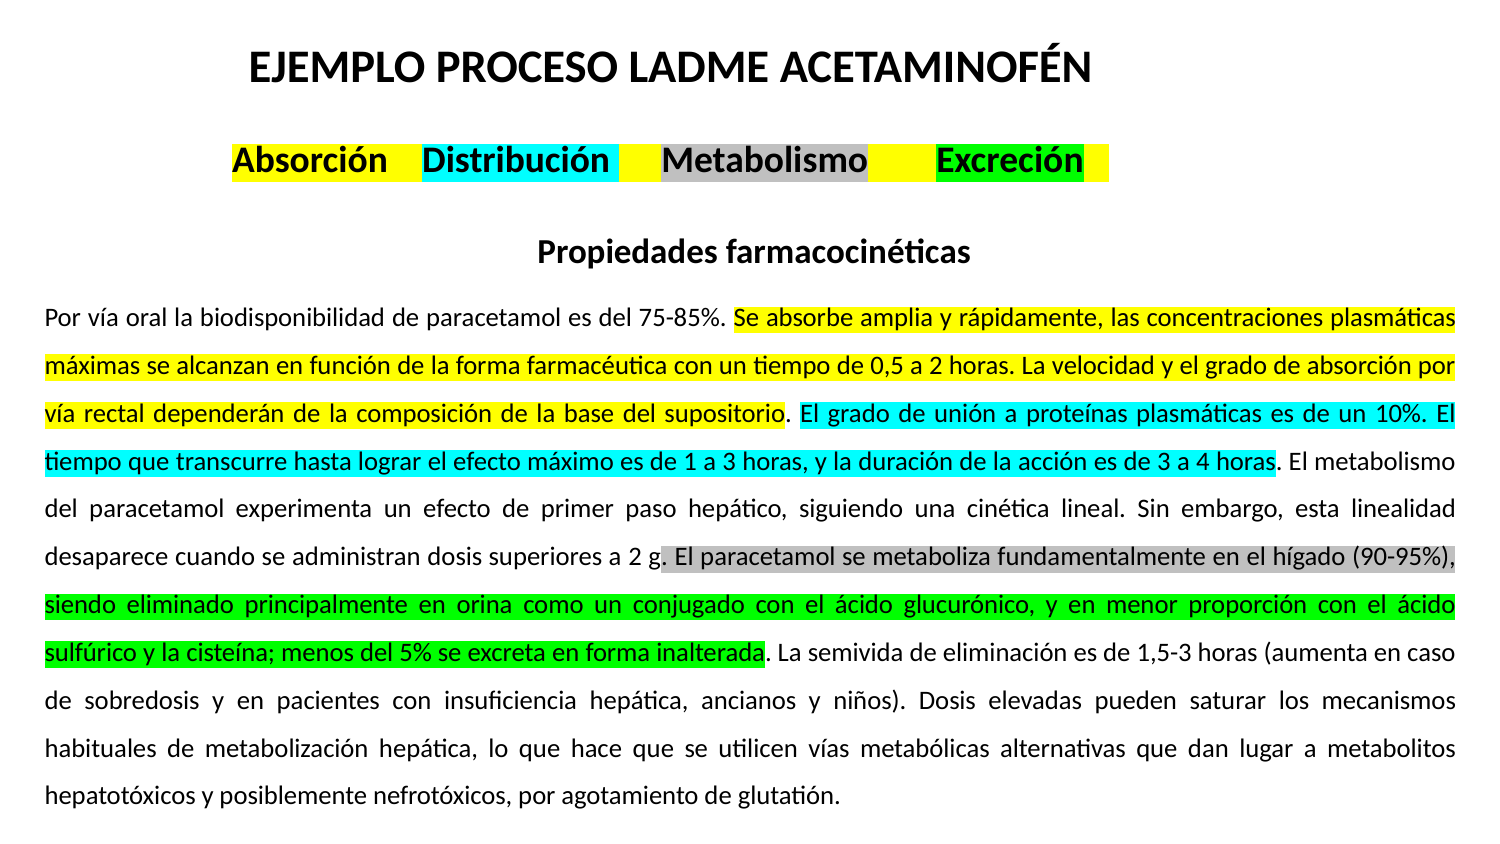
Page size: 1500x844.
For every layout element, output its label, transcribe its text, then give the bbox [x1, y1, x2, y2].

text_box Absorción Distribución Metabolismo Excreción [177, 127, 1164, 188]
list Propiedades farmacocinéticas Por vía oral la biodisponibilidad de paracetamol es del 75-85%. Se absorbe amplia y rápidamente, las concentraciones plasmáticas máximas se alcanzan en función de la forma farmacéutica con un tiempo de 0,5 a 2 horas. La velocidad y el grado de absorción por vía rectal dependerán de la composición de la base del supositorio. El grado de unión a proteínas plasmáticas es de un 10%. El tiempo que transcurre hasta lograr el efecto máximo es de 1 a 3 horas, y la duración de la acción es de 3 a 4 horas. El metabolismo del paracetamol experimenta un efecto de primer paso hepático, siguiendo una cinética lineal. Sin embargo, esta linealidad desaparece cuando se administran dosis superiores a 2 g. El paracetamol se metaboliza fundamentalmente en el hígado (90-95%), siendo eliminado principalmente en orina como un conjugado con el ácido glucurónico, y en menor proporción con el ácido sulfúrico y la cisteína; menos del 5% se excreta en forma inalterada. La semivida de eliminación es de 1,5-3 horas (aumenta en caso de sobredosis y en pacientes con insuficiencia hepática, ancianos y niños). Dosis elevadas pueden saturar los mecanismos habituales de metabolización hepática, lo que hace que se utilicen vías metabólicas alternativas que dan lugar a metabolitos hepatotóxicos y posiblemente nefrotóxicos, por agotamiento de glutatión. [29, 226, 1471, 825]
title EJEMPLO PROCESO LADME ACETAMINOFÉN [127, 18, 1214, 116]
